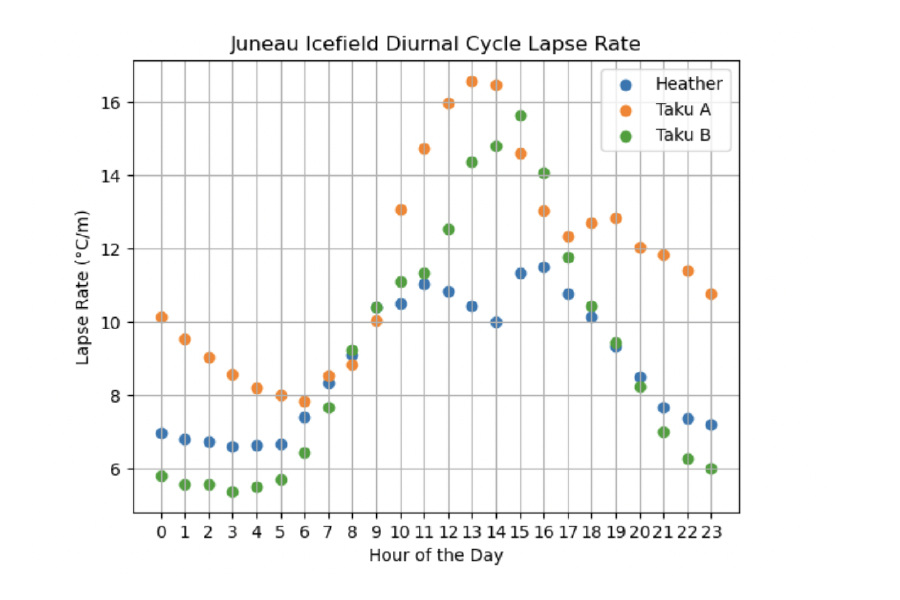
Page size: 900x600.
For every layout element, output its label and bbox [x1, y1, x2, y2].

picture [24, 24, 838, 576]
